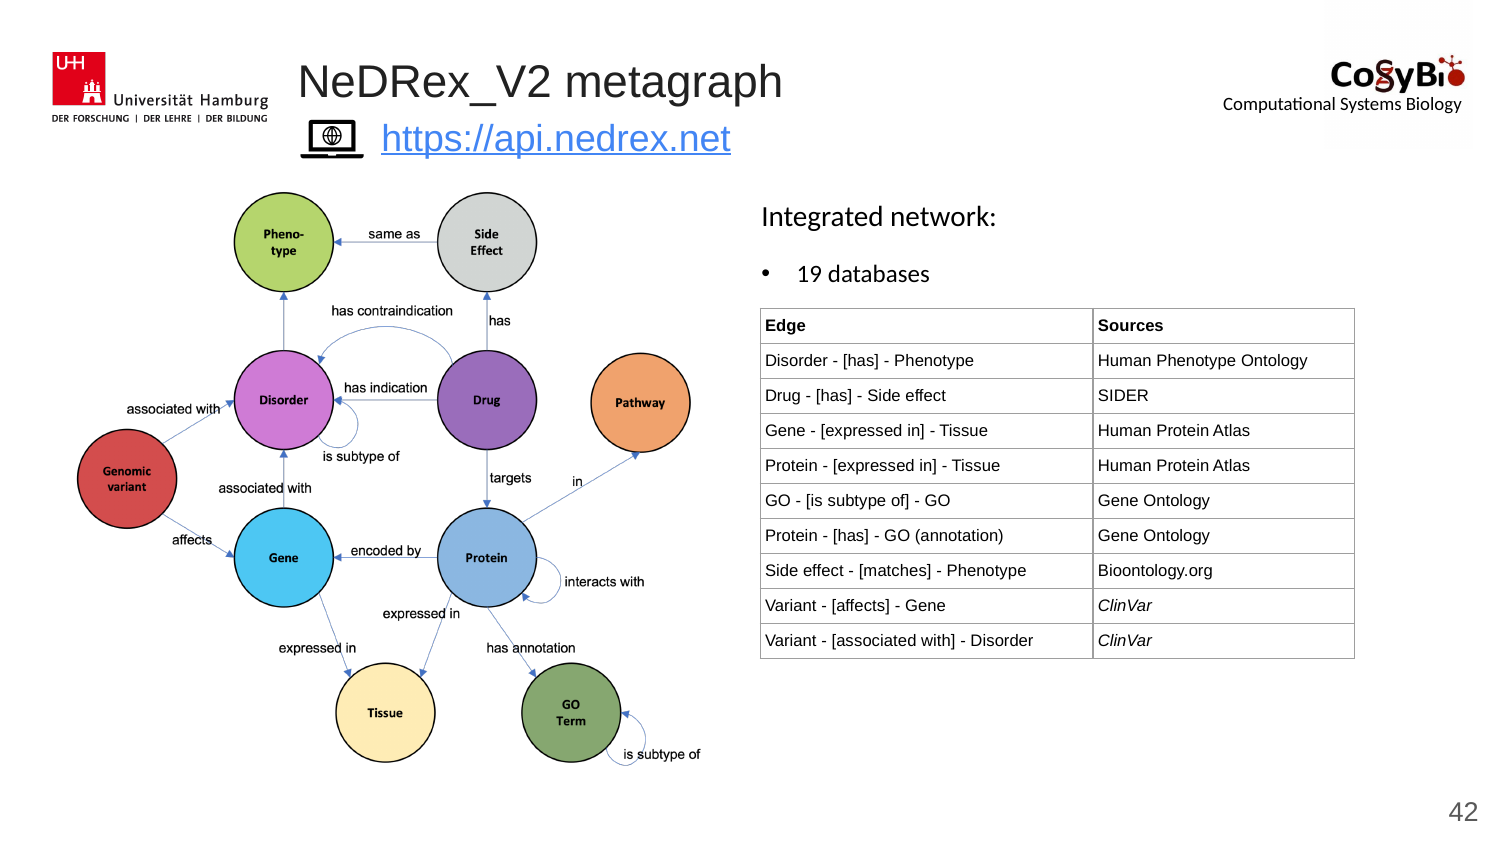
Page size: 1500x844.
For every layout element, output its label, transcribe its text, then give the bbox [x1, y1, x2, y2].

table_cell Human Protein Atlas [1094, 414, 1354, 448]
table_cell GO - [is subtype of] - GO [761, 484, 1092, 518]
table_cell Protein - [expressed in] - Tissue [761, 449, 1092, 483]
table_cell Human Phenotype Ontology [1094, 344, 1354, 378]
table_cell Bioontology.org [1094, 554, 1354, 588]
table_header Sources [1094, 309, 1354, 343]
table_cell Variant - [associated with] - Disorder [761, 624, 1092, 658]
picture [76, 191, 709, 771]
table_cell Variant - [affects] - Gene [761, 589, 1092, 623]
title NeDRex_V2 metagraph [282, 50, 1368, 122]
picture [1324, 0, 1473, 149]
table_cell Disorder - [has] - Phenotype [761, 344, 1092, 378]
table_cell Protein - [has] - GO (annotation) [761, 519, 1092, 553]
table_cell SIDER [1094, 379, 1354, 413]
slide_number ‹#› [1403, 779, 1494, 844]
table_cell Gene - [expressed in] - Tissue [761, 414, 1092, 448]
table_cell Side effect - [matches] - Phenotype [761, 554, 1092, 588]
subtitle https://api.nedrex.net [366, 98, 1360, 170]
table_cell ClinVar [1094, 624, 1354, 658]
table_header Edge [761, 309, 1092, 343]
table_cell Drug - [has] - Side effect [761, 379, 1092, 413]
table_cell Human Protein Atlas [1094, 449, 1354, 483]
table_cell Gene Ontology [1094, 519, 1354, 553]
text_box Integrated network: 19 databases [749, 191, 1172, 294]
picture [0, 0, 365, 172]
table_cell ClinVar [1094, 589, 1354, 623]
table_cell Gene Ontology [1094, 484, 1354, 518]
